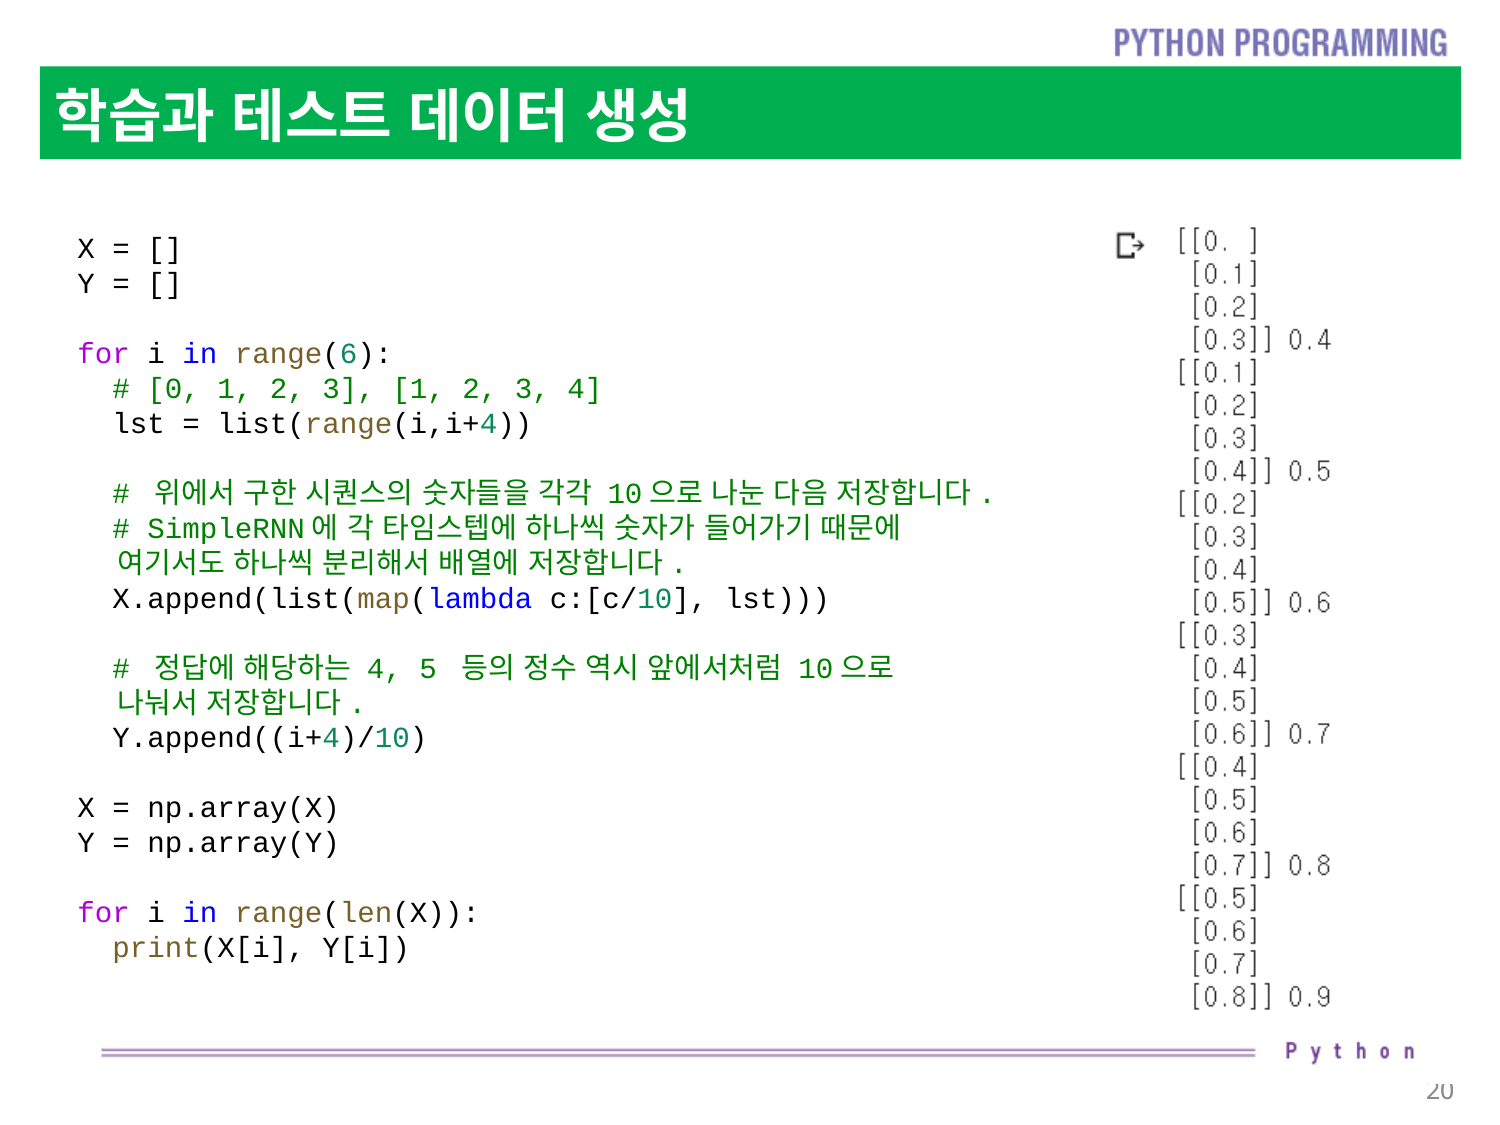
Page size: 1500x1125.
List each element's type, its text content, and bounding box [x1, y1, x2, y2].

text_box X = [] Y = [] for i in range(6): # [0, 1, 2, 3], [1, 2, 3, 4] lst = list(range(i,i+4)) # 위에서 구한 시퀀스의 숫자들을 각각 10으로 나눈 다음 저장합니다. # SimpleRNN에 각 타임스텝에 하나씩 숫자가 들어가기 때문에 여기서도 하나씩 분리해서 배열에 저장합니다. X.append(list(map(lambda c:[c/10], lst))) # 정답에 해당하는 4, 5 등의 정수 역시 앞에서처럼 10으로 나눠서 저장합니다. Y.append((i+4)/10) X = np.array(X) Y = np.array(Y) for i in range(len(X)): print(X[i], Y[i]) [62, 221, 1097, 971]
picture [18, 212, 1483, 1084]
title 학습과 테스트 데이터 생성 [39, 76, 1444, 152]
slide_number 20 [1119, 1071, 1470, 1112]
picture [1106, 13, 1462, 66]
